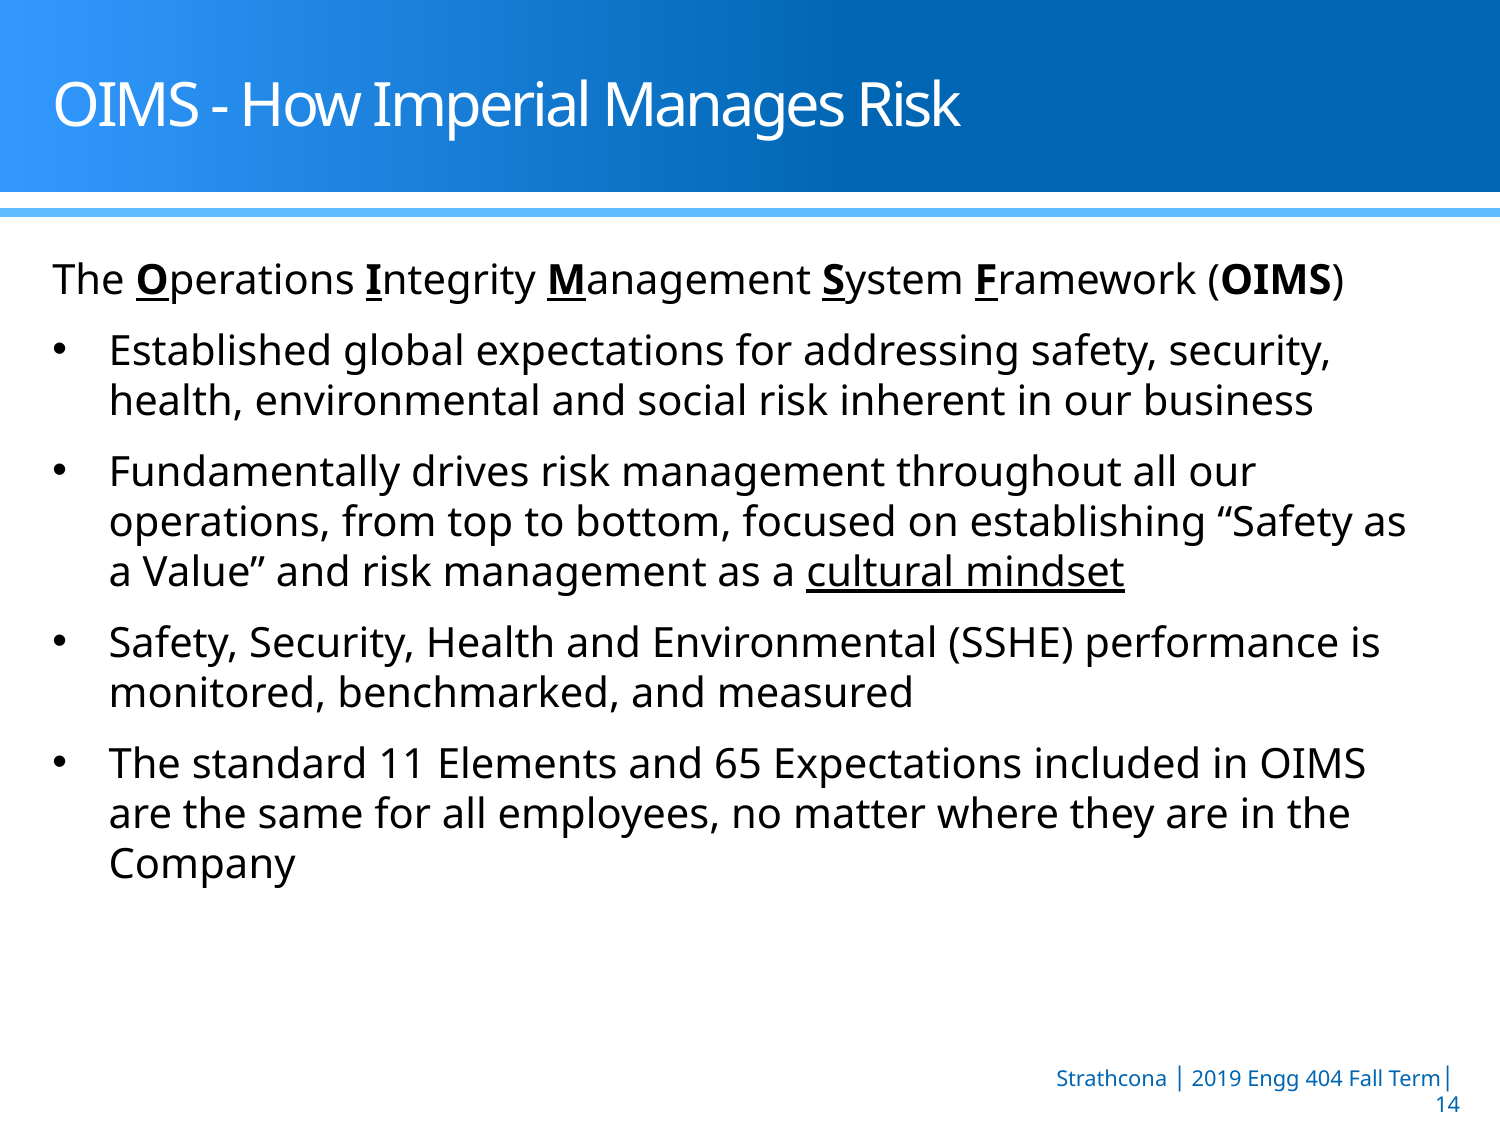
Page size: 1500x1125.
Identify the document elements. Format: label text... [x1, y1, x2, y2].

list The Operations Integrity Management System Framework (OIMS) Established global expectations for addressing safety, security, health, environmental and social risk inherent in our business Fundamentally drives risk management throughout all our operations, from top to bottom, focused on establishing “Safety as a Value” and risk management as a cultural mindset Safety, Security, Health and Environmental (SSHE) performance is monitored, benchmarked, and measured The standard 11 Elements and 65 Expectations included in OIMS are the same for all employees, no matter where they are in the Company [37, 245, 1425, 1029]
title OIMS - How Imperial Manages Risk [37, 57, 1391, 221]
